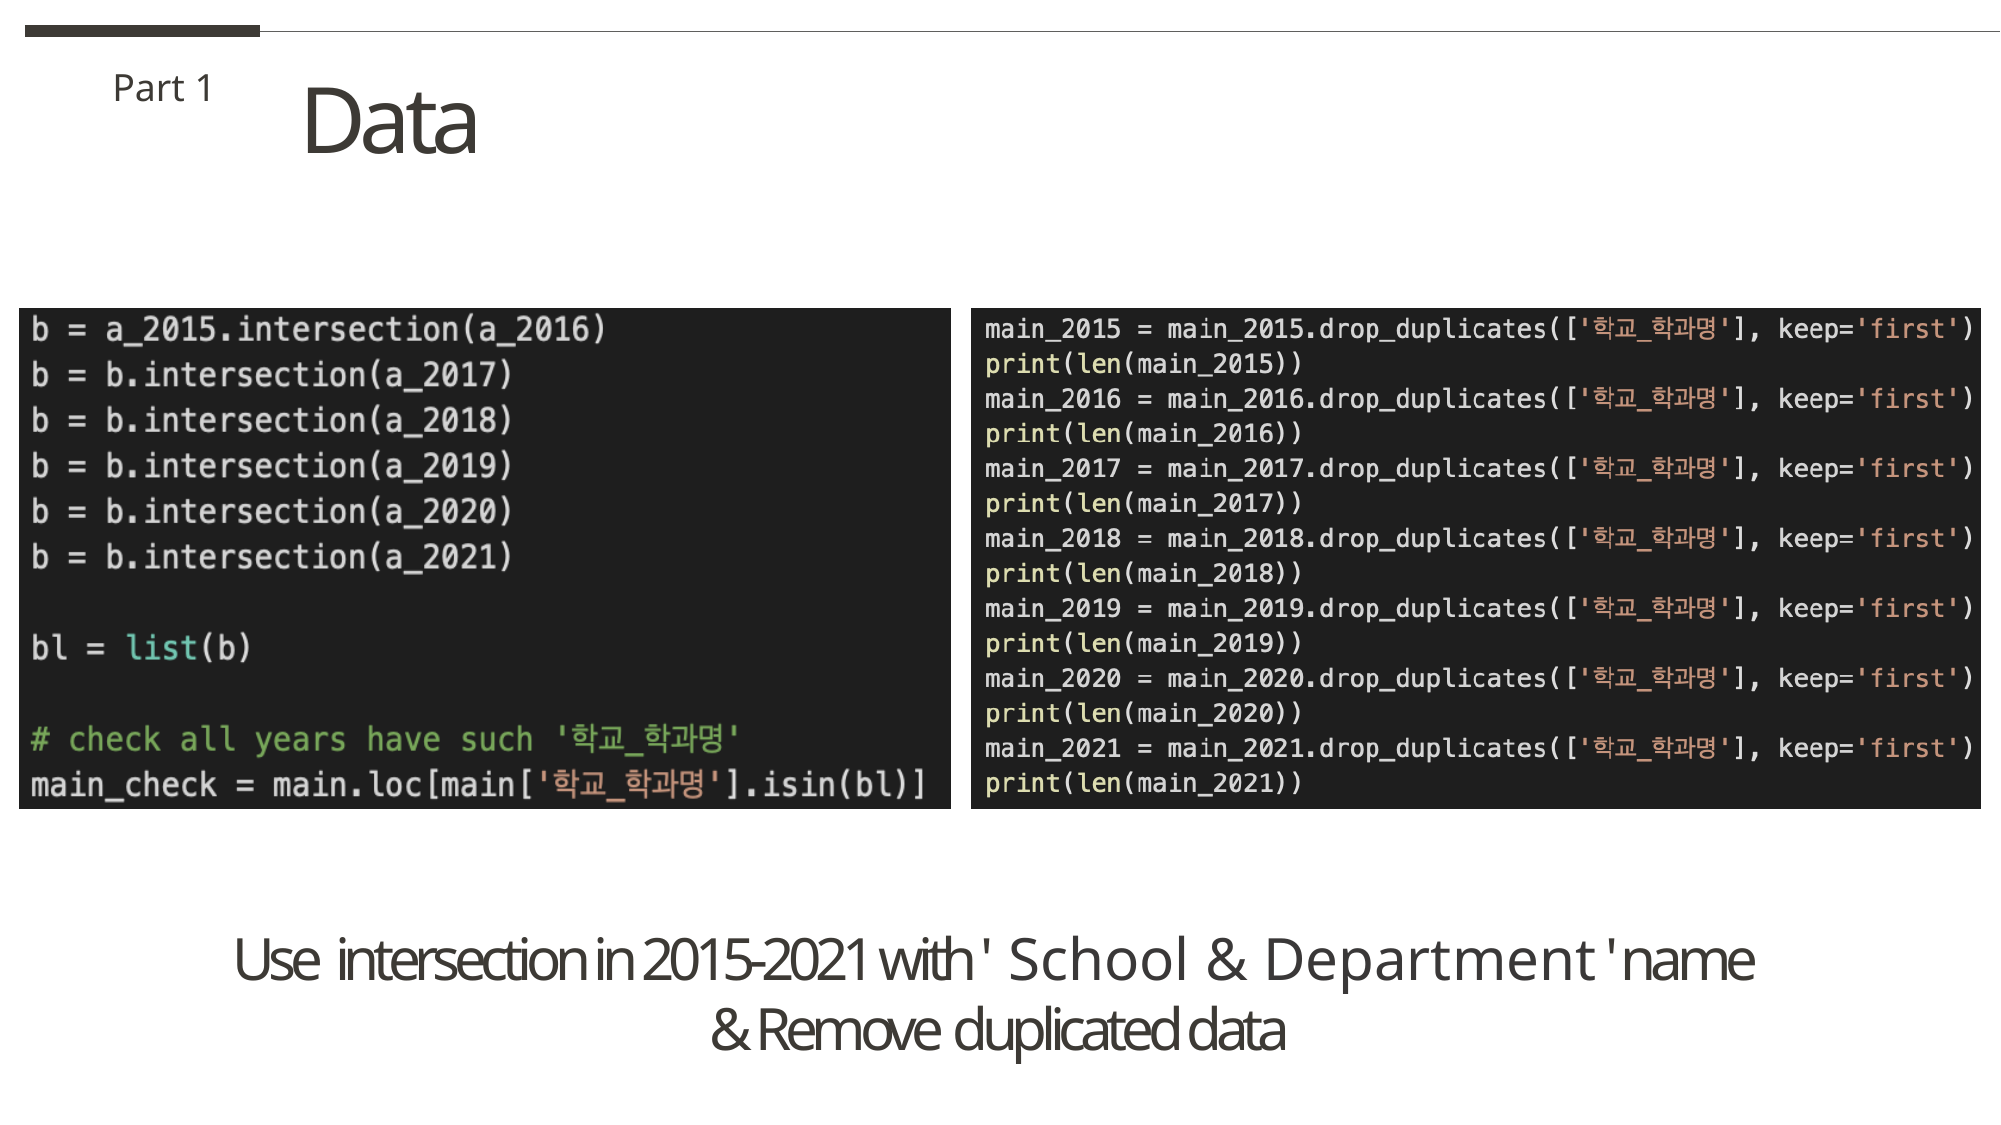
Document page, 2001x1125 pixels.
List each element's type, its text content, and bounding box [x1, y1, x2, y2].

picture [19, 308, 951, 809]
text_box Part 1 [97, 56, 232, 117]
text_box Data [284, 54, 499, 179]
text_box Use intersection in 2015-2021 with ' School & Department ' name & Remove duplicated data [217, 914, 1783, 1069]
picture [971, 308, 1981, 809]
